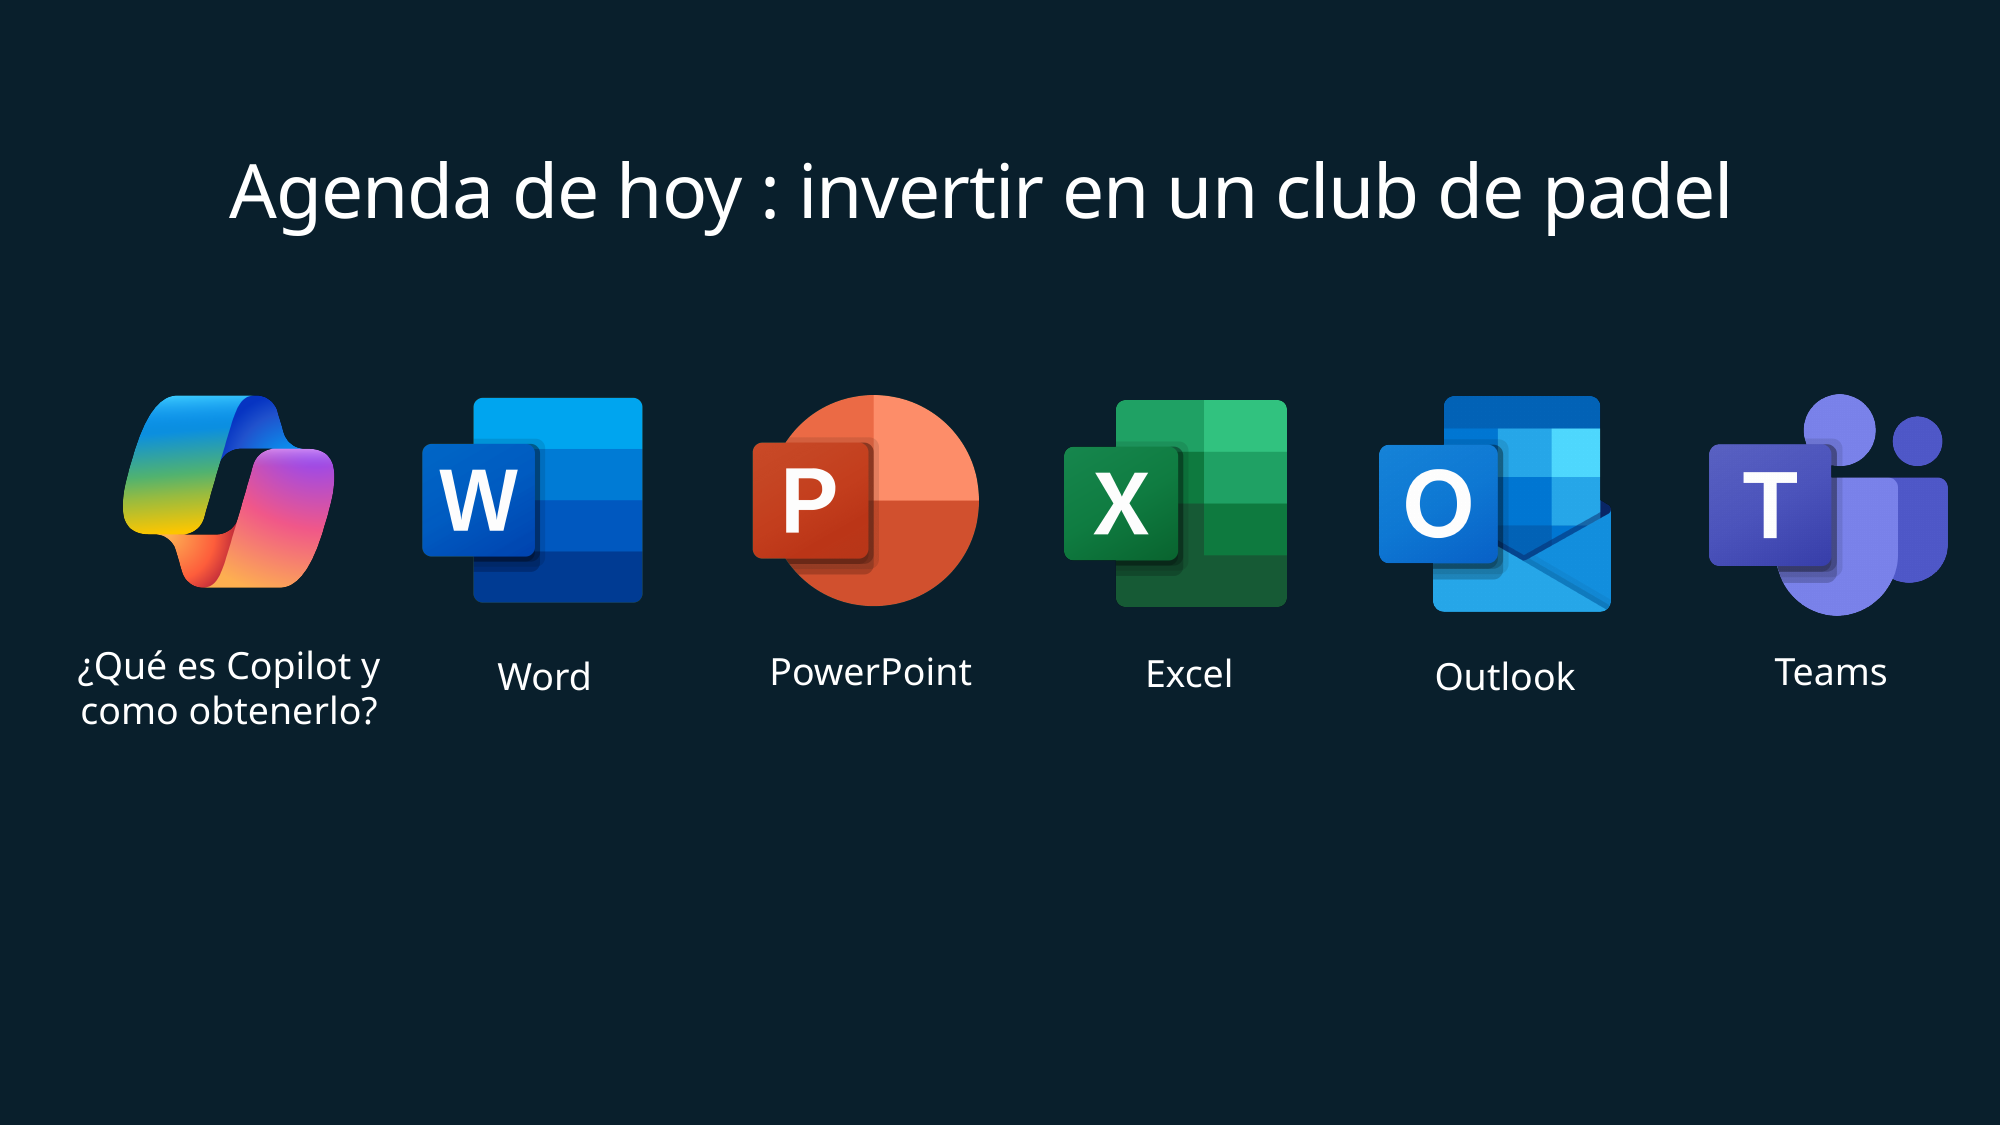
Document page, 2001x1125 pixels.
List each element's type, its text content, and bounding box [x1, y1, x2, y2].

picture [1379, 396, 1612, 612]
list Word [362, 653, 681, 894]
text_box Excel [999, 649, 1379, 891]
picture [113, 375, 1034, 607]
title Agenda de hoy : invertir en un club de padel [96, 96, 1904, 280]
list ¿Qué es Copilot y como obtenerlo? [39, 641, 419, 883]
picture [1064, 399, 1287, 607]
text_box Outlook [1323, 653, 1641, 894]
picture [1709, 394, 1948, 616]
text_box PowerPoint [681, 653, 1061, 894]
text_box Teams [1641, 653, 2000, 894]
